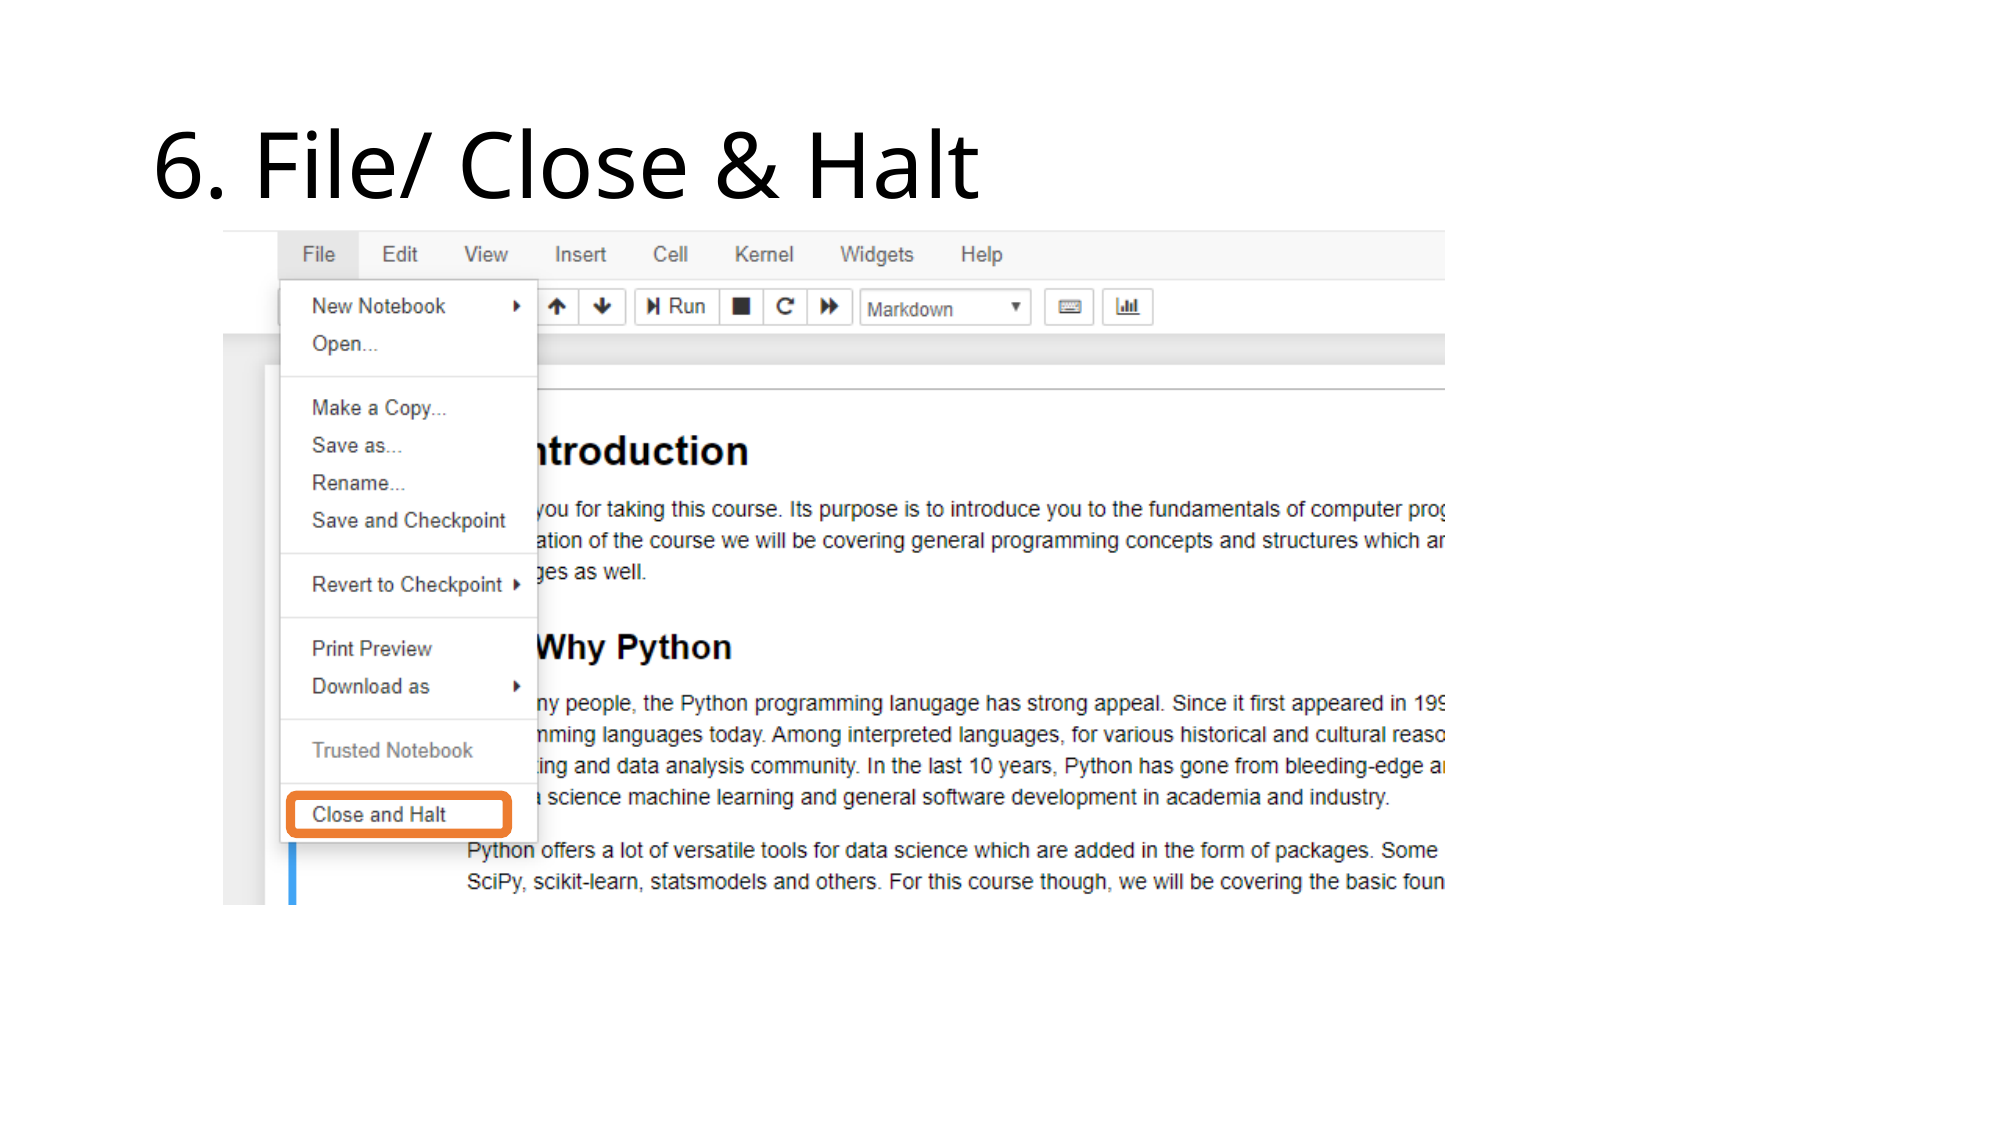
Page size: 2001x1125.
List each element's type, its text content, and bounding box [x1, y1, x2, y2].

picture [223, 229, 1445, 905]
title 6. File/ Close & Halt [137, 59, 1863, 278]
